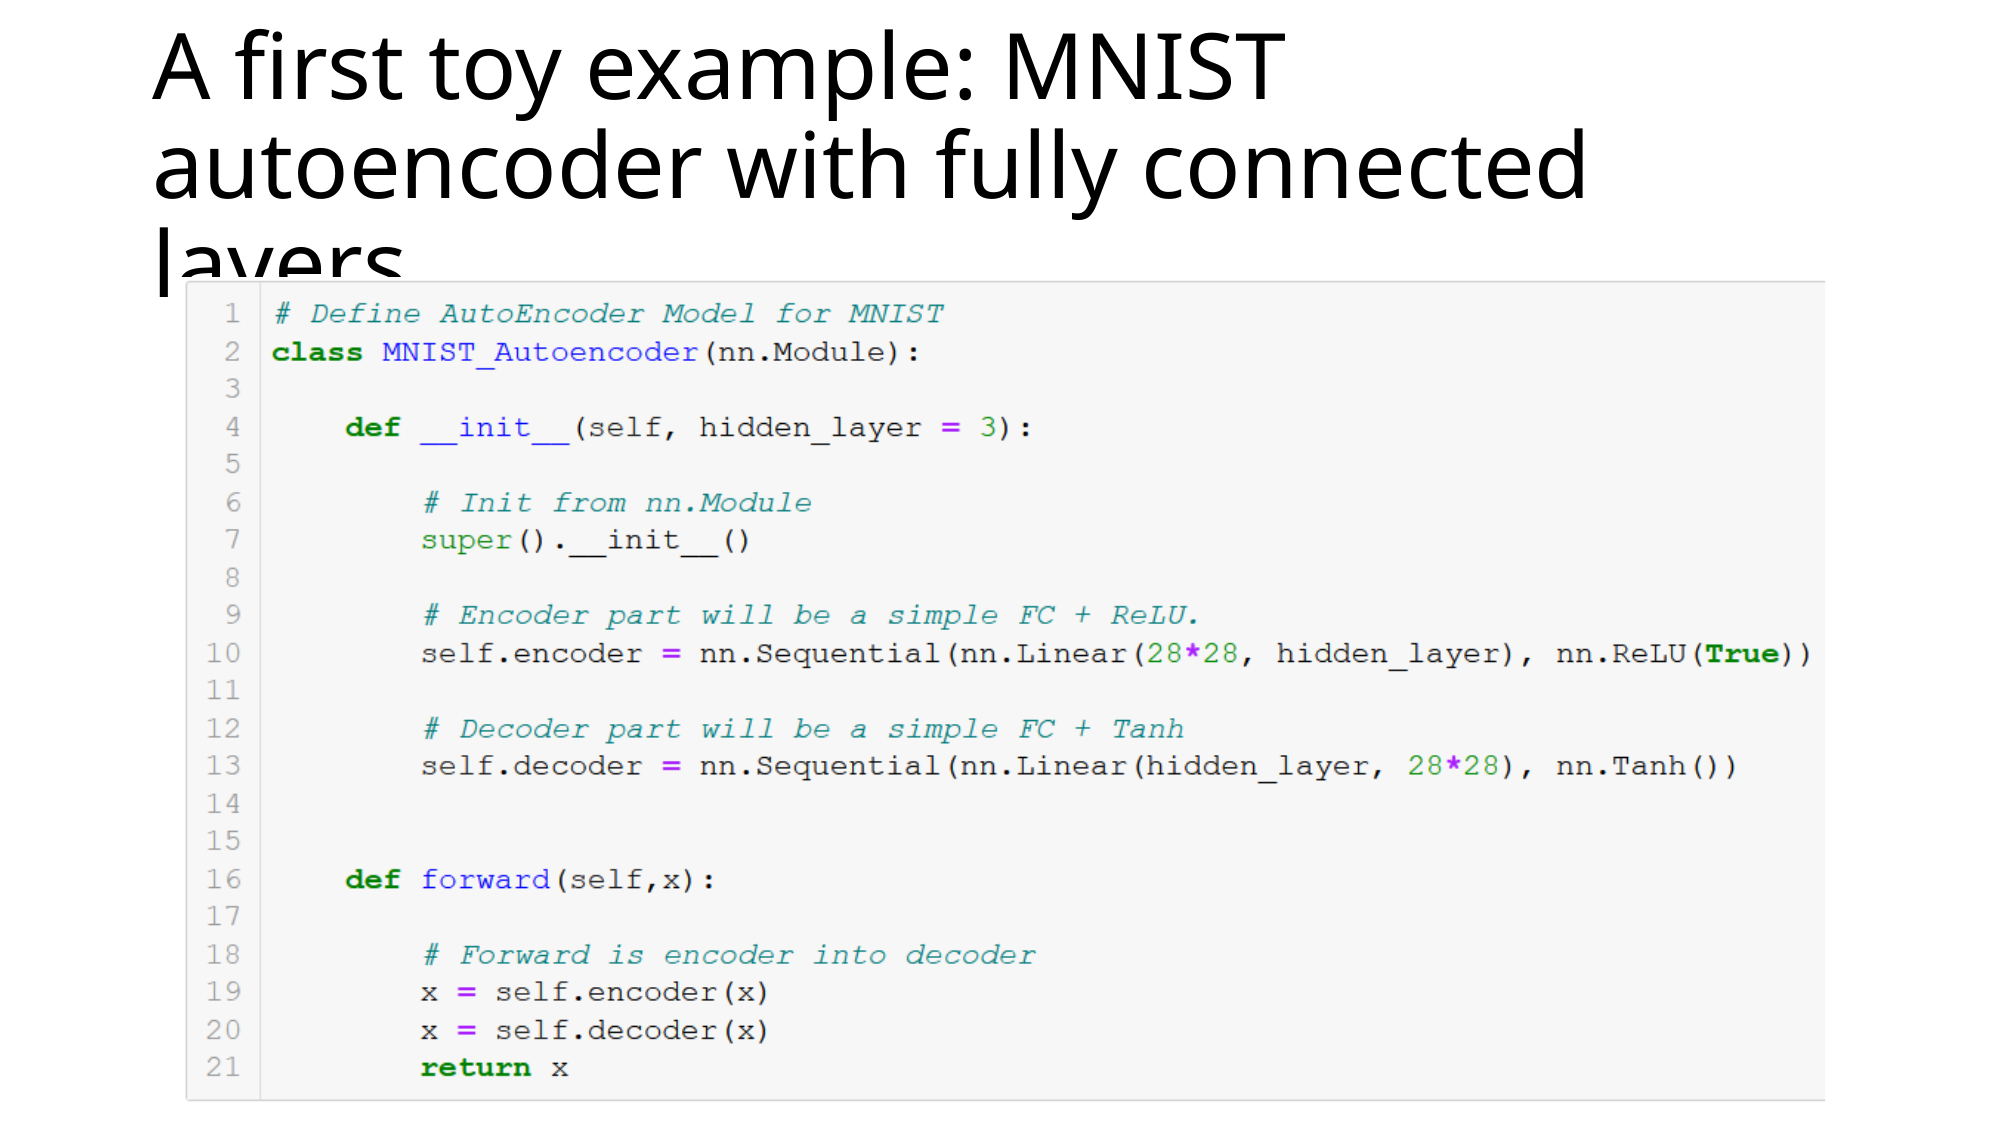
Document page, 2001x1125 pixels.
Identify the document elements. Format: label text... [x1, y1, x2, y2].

title A first toy example: MNIST autoencoder with fully connected layers [137, 59, 1863, 278]
picture [174, 277, 1826, 1107]
